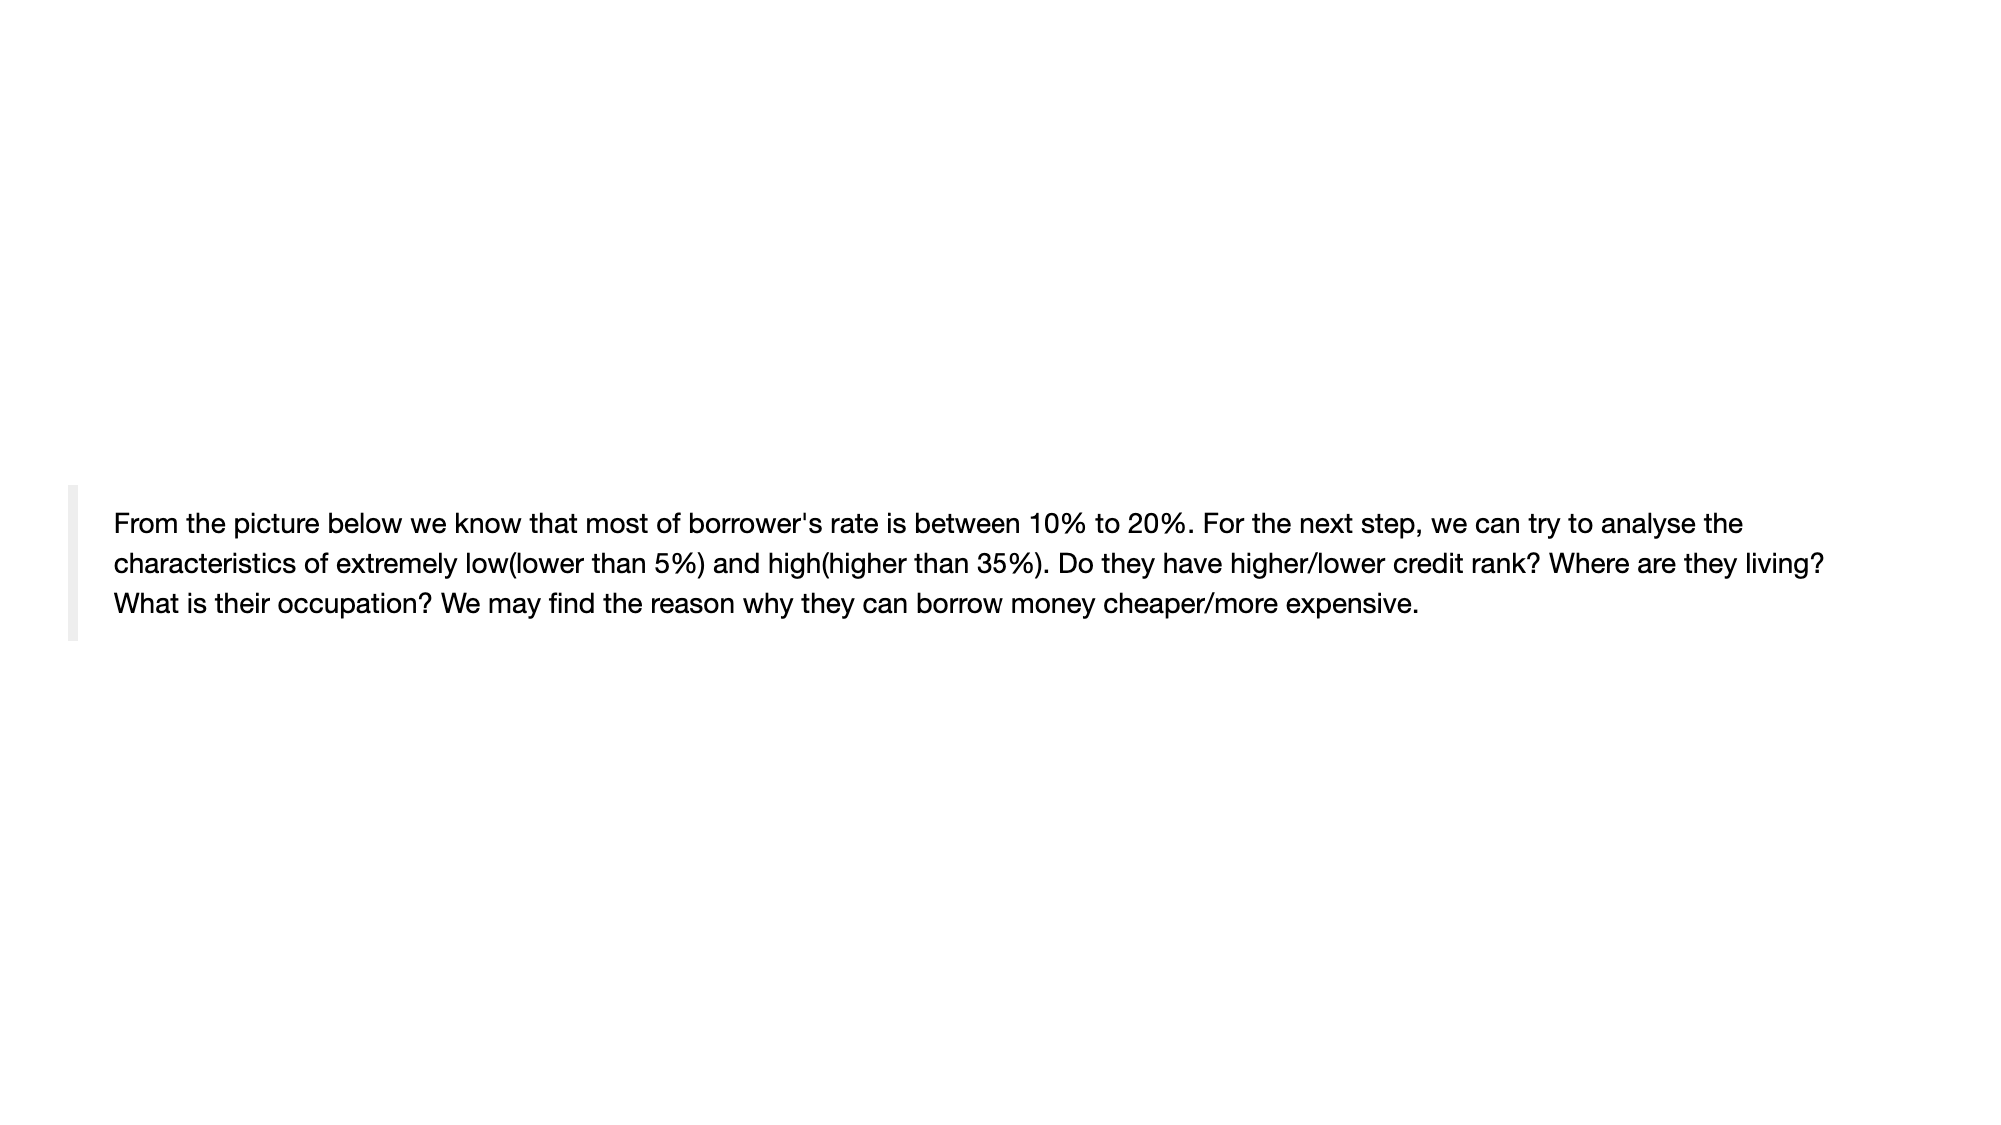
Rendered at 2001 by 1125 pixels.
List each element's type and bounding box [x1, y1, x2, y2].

picture [0, 443, 2000, 682]
